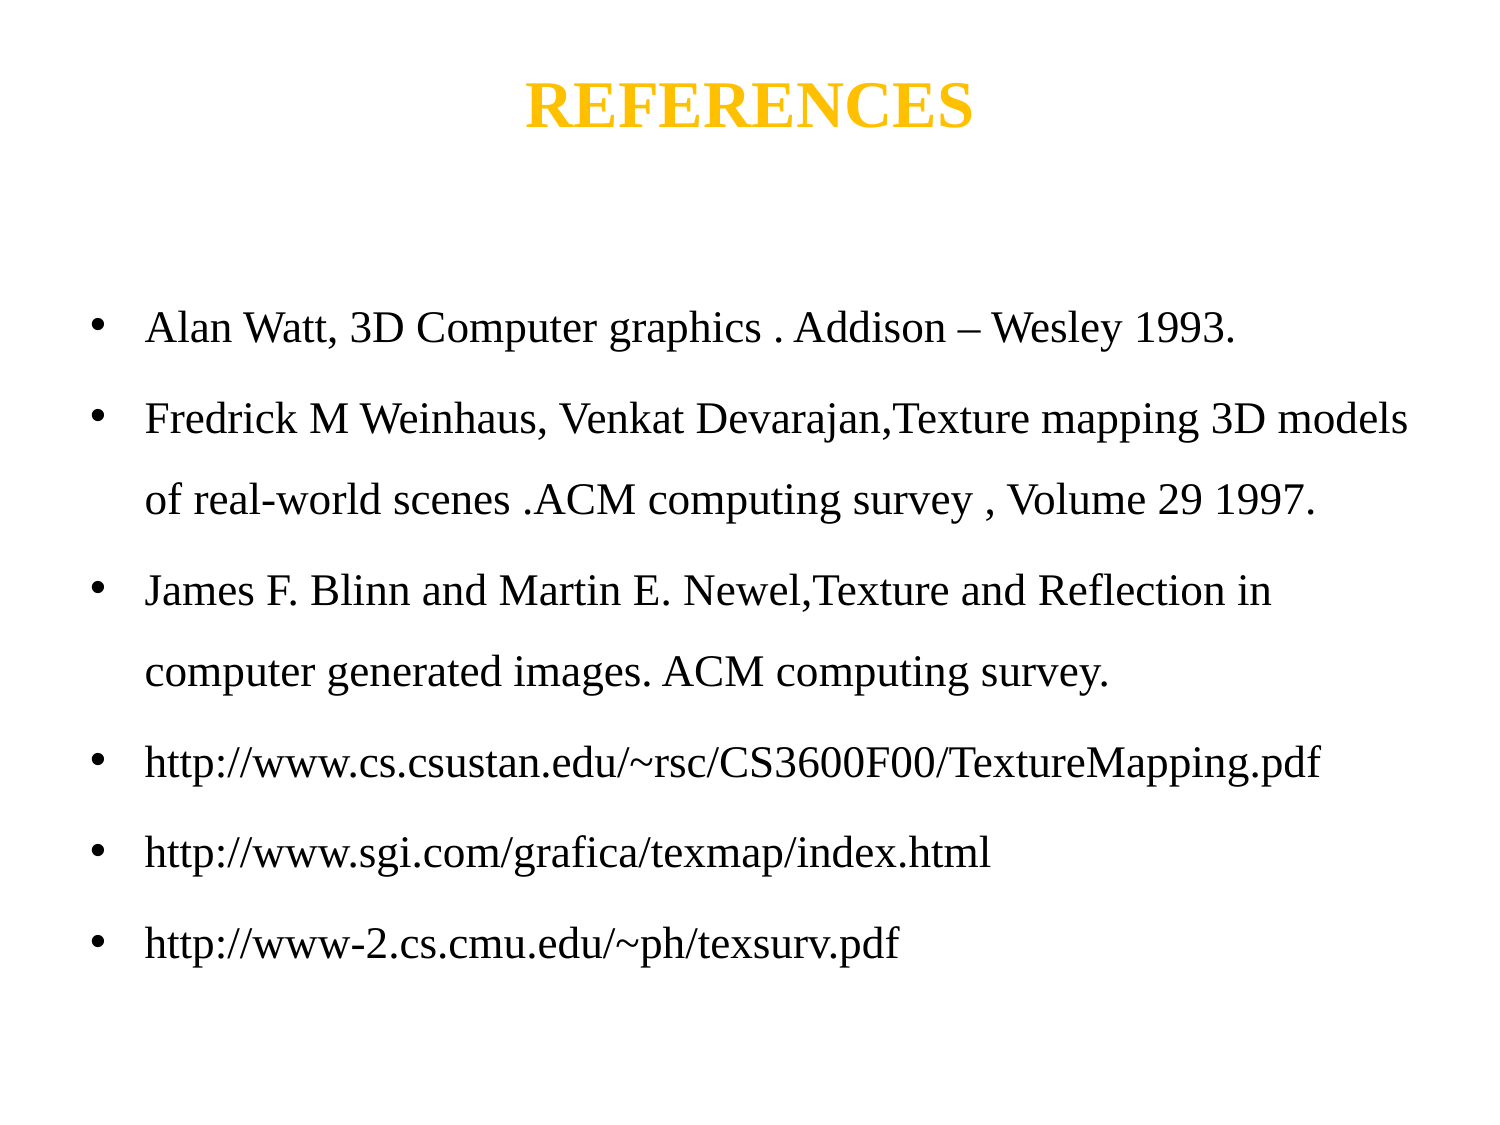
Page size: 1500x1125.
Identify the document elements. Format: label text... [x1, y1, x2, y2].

list Alan Watt, 3D Computer graphics . Addison – Wesley 1993. Fredrick M Weinhaus, Venkat Devarajan,Texture mapping 3D models of real-world scenes .ACM computing survey , Volume 29 1997. James F. Blinn and Martin E. Newel,Texture and Reflection in computer generated images. ACM computing survey. http://www.cs.csustan.edu/~rsc/CS3600F00/TextureMapping.pdf http://www.sgi.com/grafica/texmap/index.html http://www-2.cs.cmu.edu/~ph/texsurv.pdf [75, 262, 1425, 1005]
title REFERENCES [75, 7, 1425, 195]
